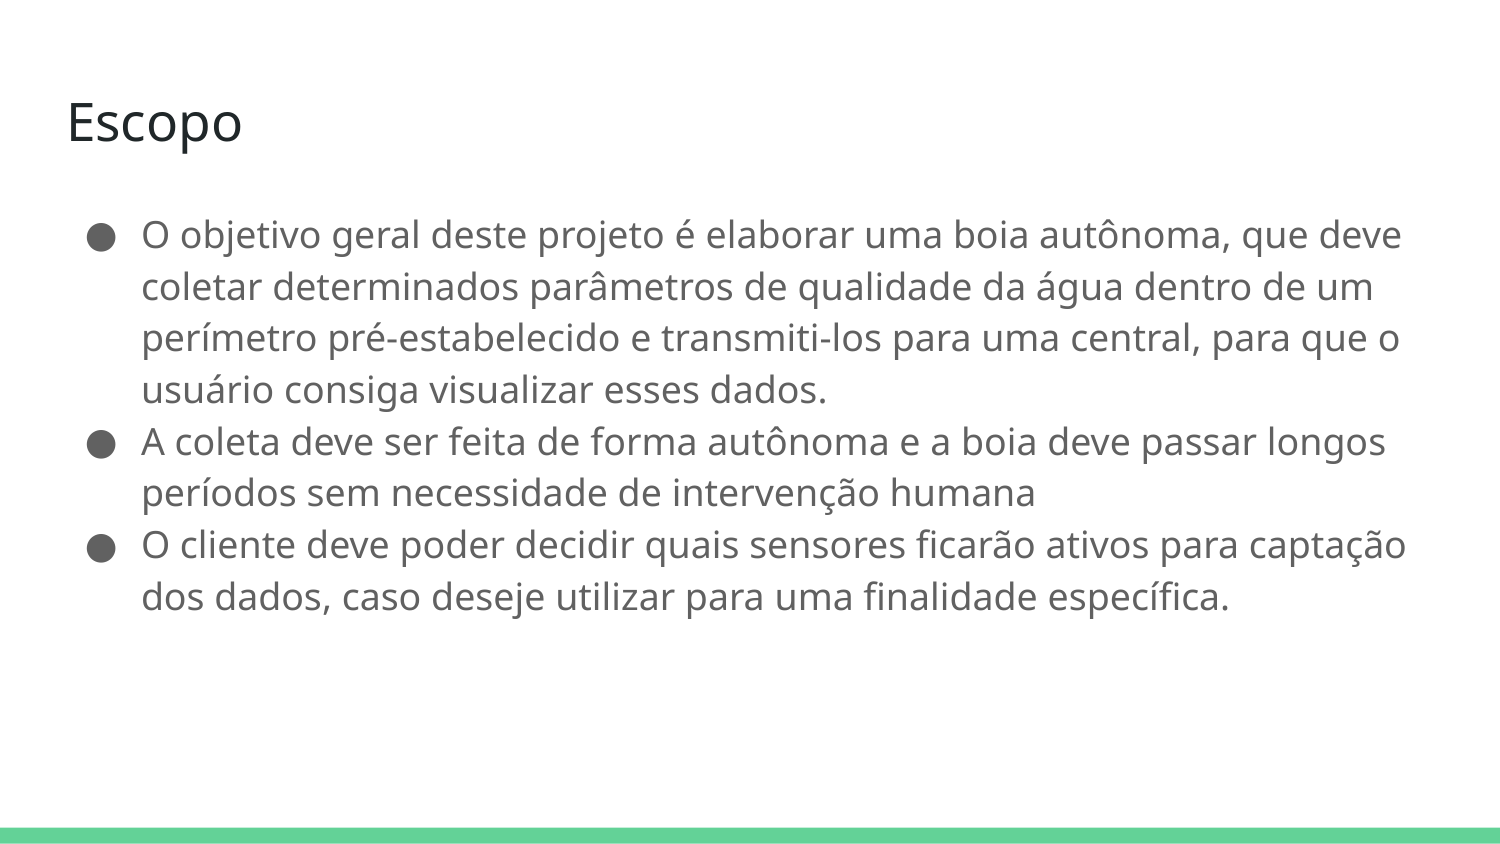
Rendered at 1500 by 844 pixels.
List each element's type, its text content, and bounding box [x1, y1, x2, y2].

list O objetivo geral deste projeto é elaborar uma boia autônoma, que deve coletar determinados parâmetros de qualidade da água dentro de um perímetro pré-estabelecido e transmiti-los para uma central, para que o usuário consiga visualizar esses dados. A coleta deve ser feita de forma autônoma e a boia deve passar longos períodos sem necessidade de intervenção humana O cliente deve poder decidir quais sensores ficarão ativos para captação dos dados, caso deseje utilizar para uma finalidade específica. [51, 189, 1449, 750]
title Escopo [51, 72, 1449, 167]
